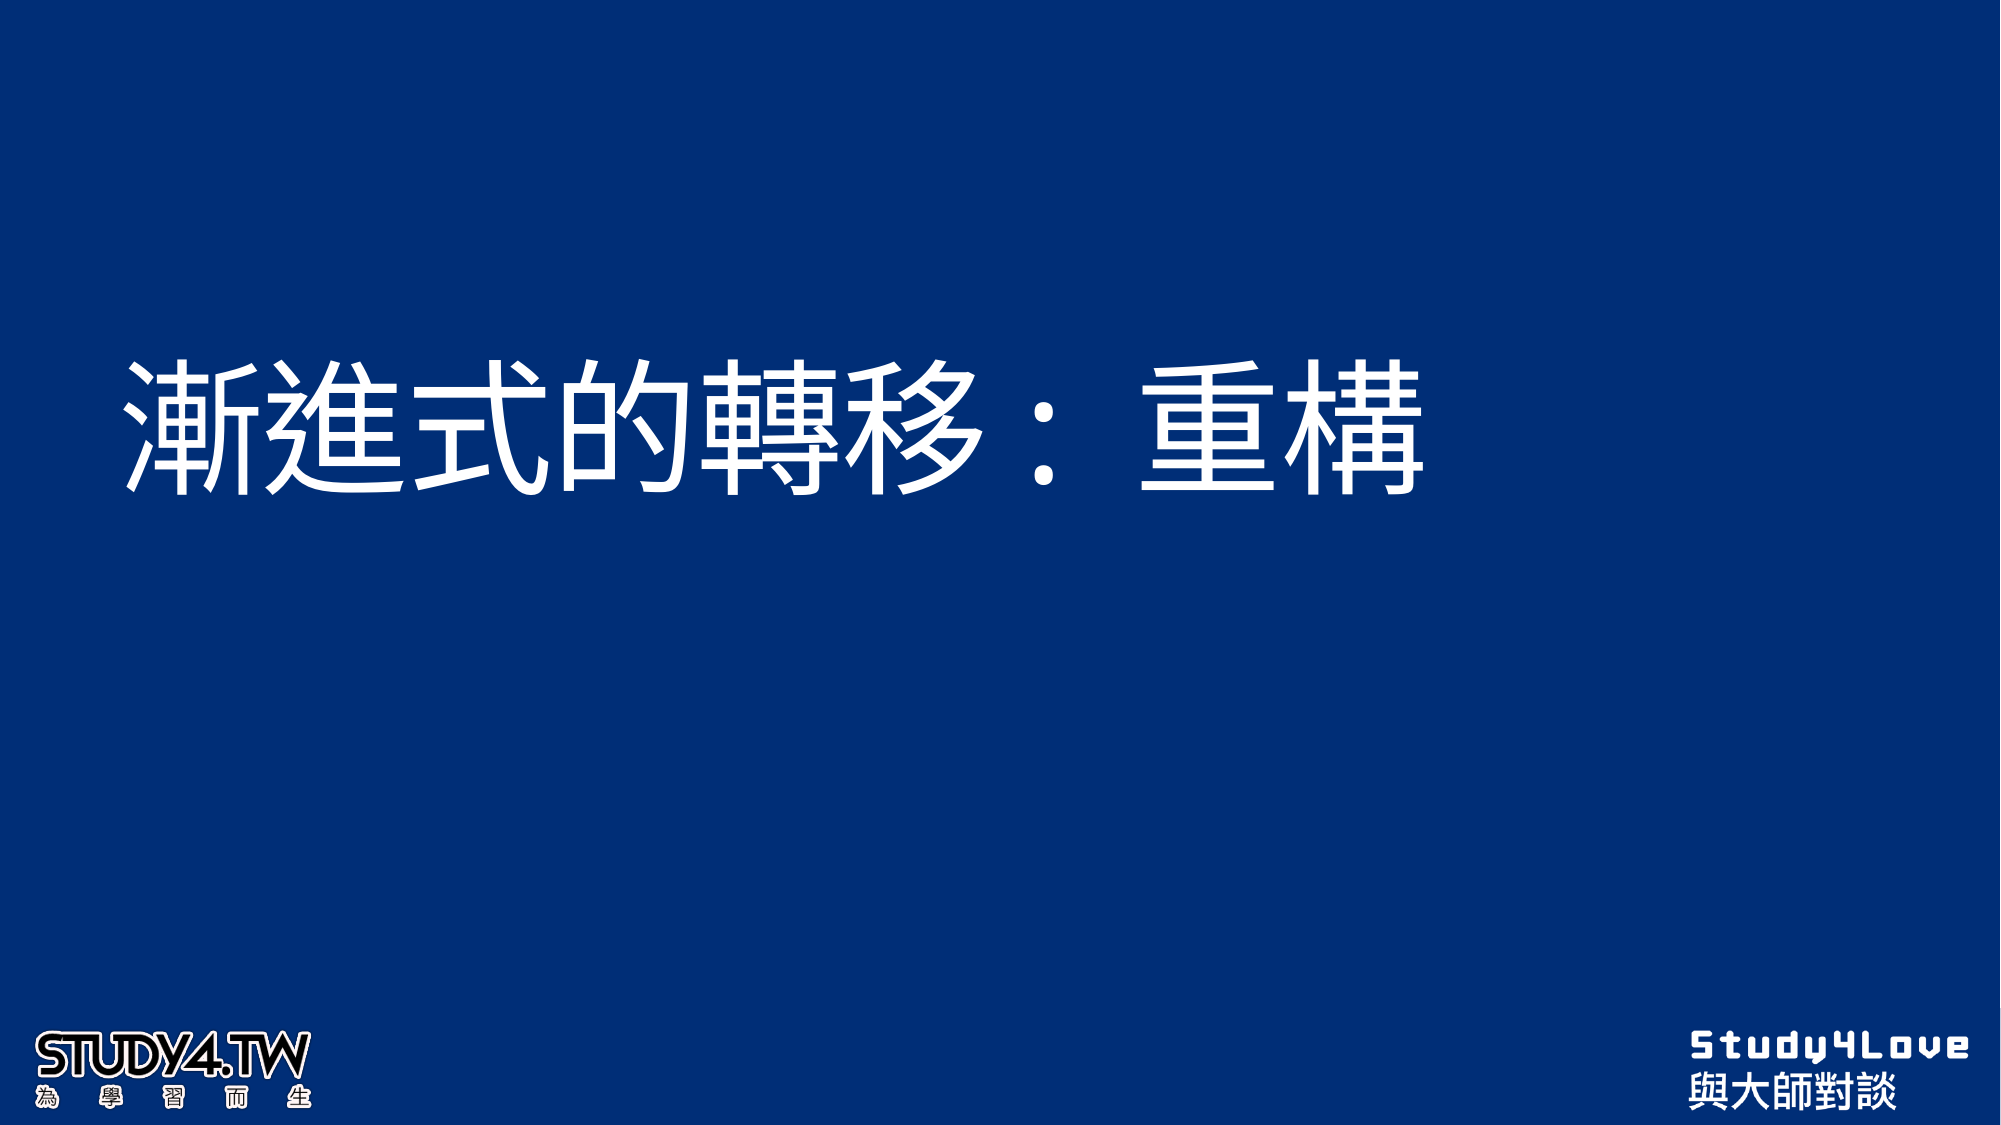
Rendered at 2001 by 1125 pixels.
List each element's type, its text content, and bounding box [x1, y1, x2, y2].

picture [25, 1018, 322, 1115]
picture [1678, 1017, 1975, 1121]
title 漸進式的轉移: 重構 [93, 341, 1956, 532]
